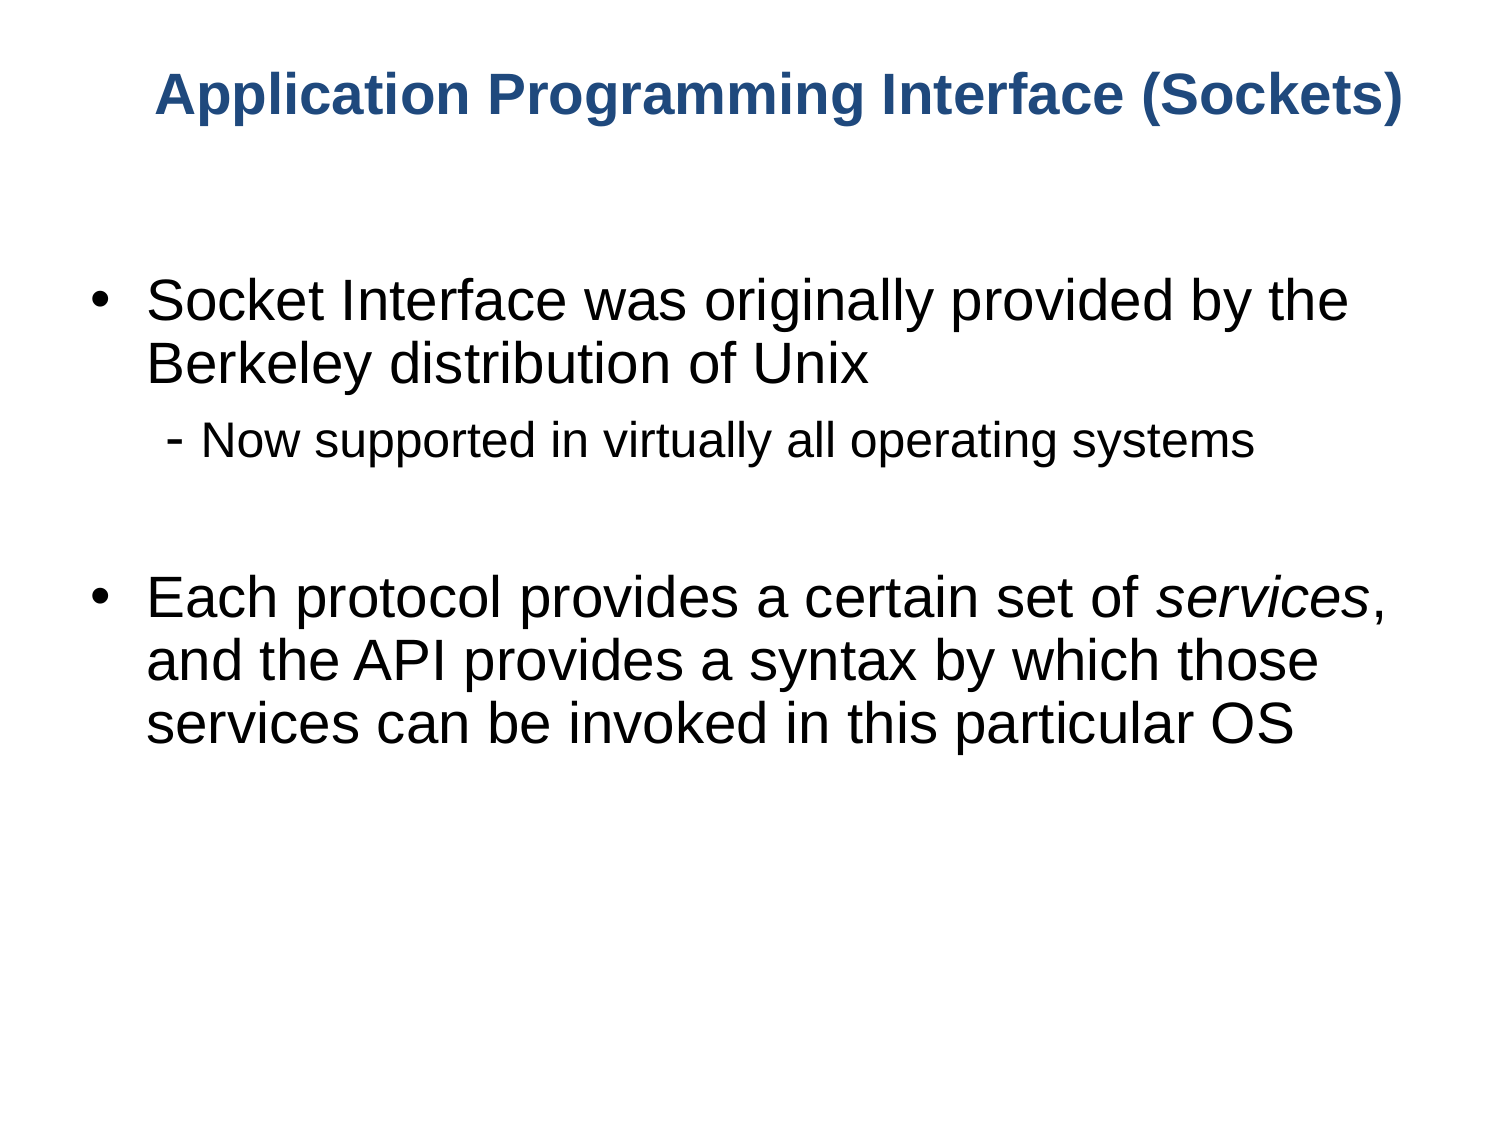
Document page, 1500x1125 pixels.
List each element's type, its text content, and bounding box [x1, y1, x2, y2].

list Socket Interface was originally provided by the Berkeley distribution of Unix - Now supported in virtually all operating systems Each protocol provides a certain set of services, and the API provides a syntax by which those services can be invoked in this particular OS [75, 262, 1425, 1005]
title Application Programming Interface (Sockets) [100, 48, 1459, 135]
